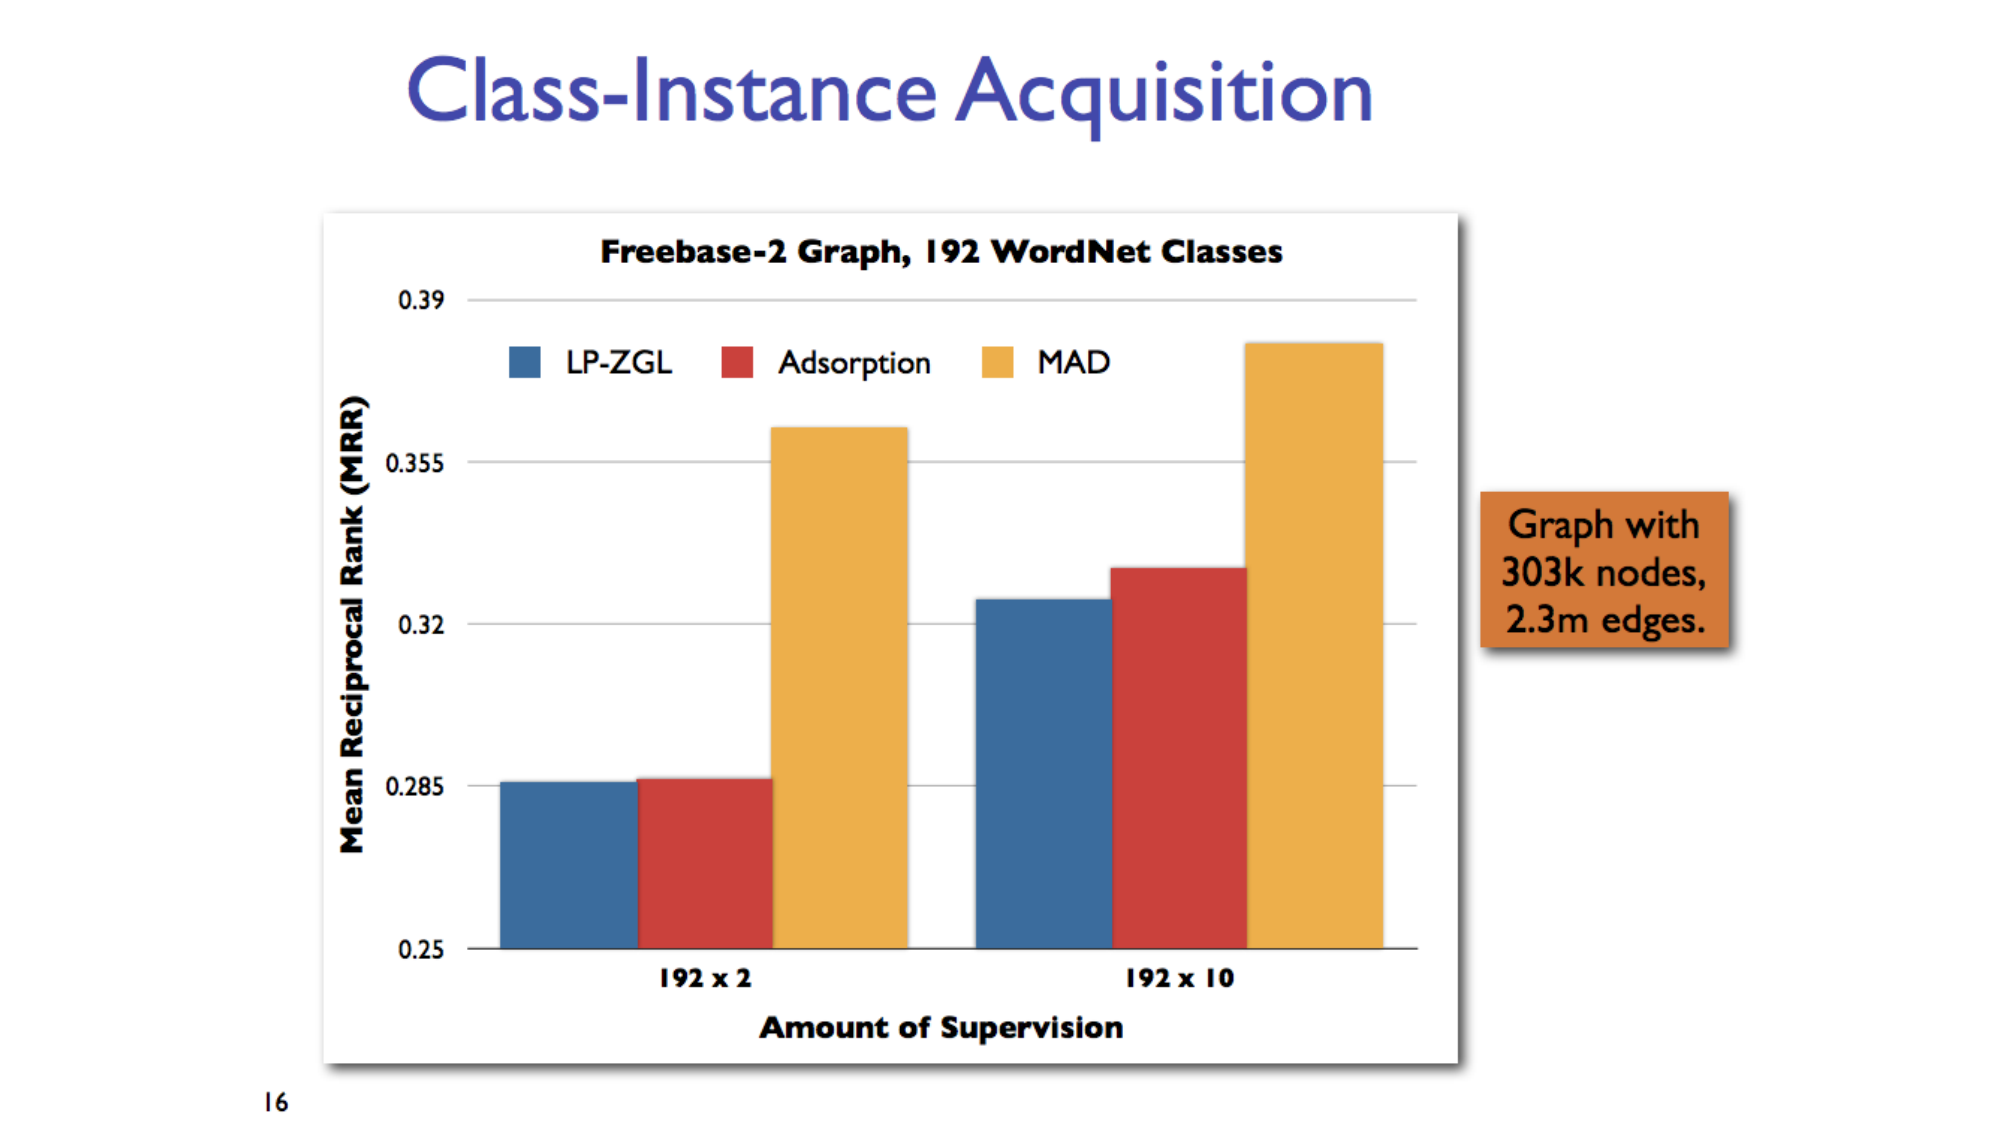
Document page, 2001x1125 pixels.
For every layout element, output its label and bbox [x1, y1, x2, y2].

picture [249, 16, 1750, 1125]
